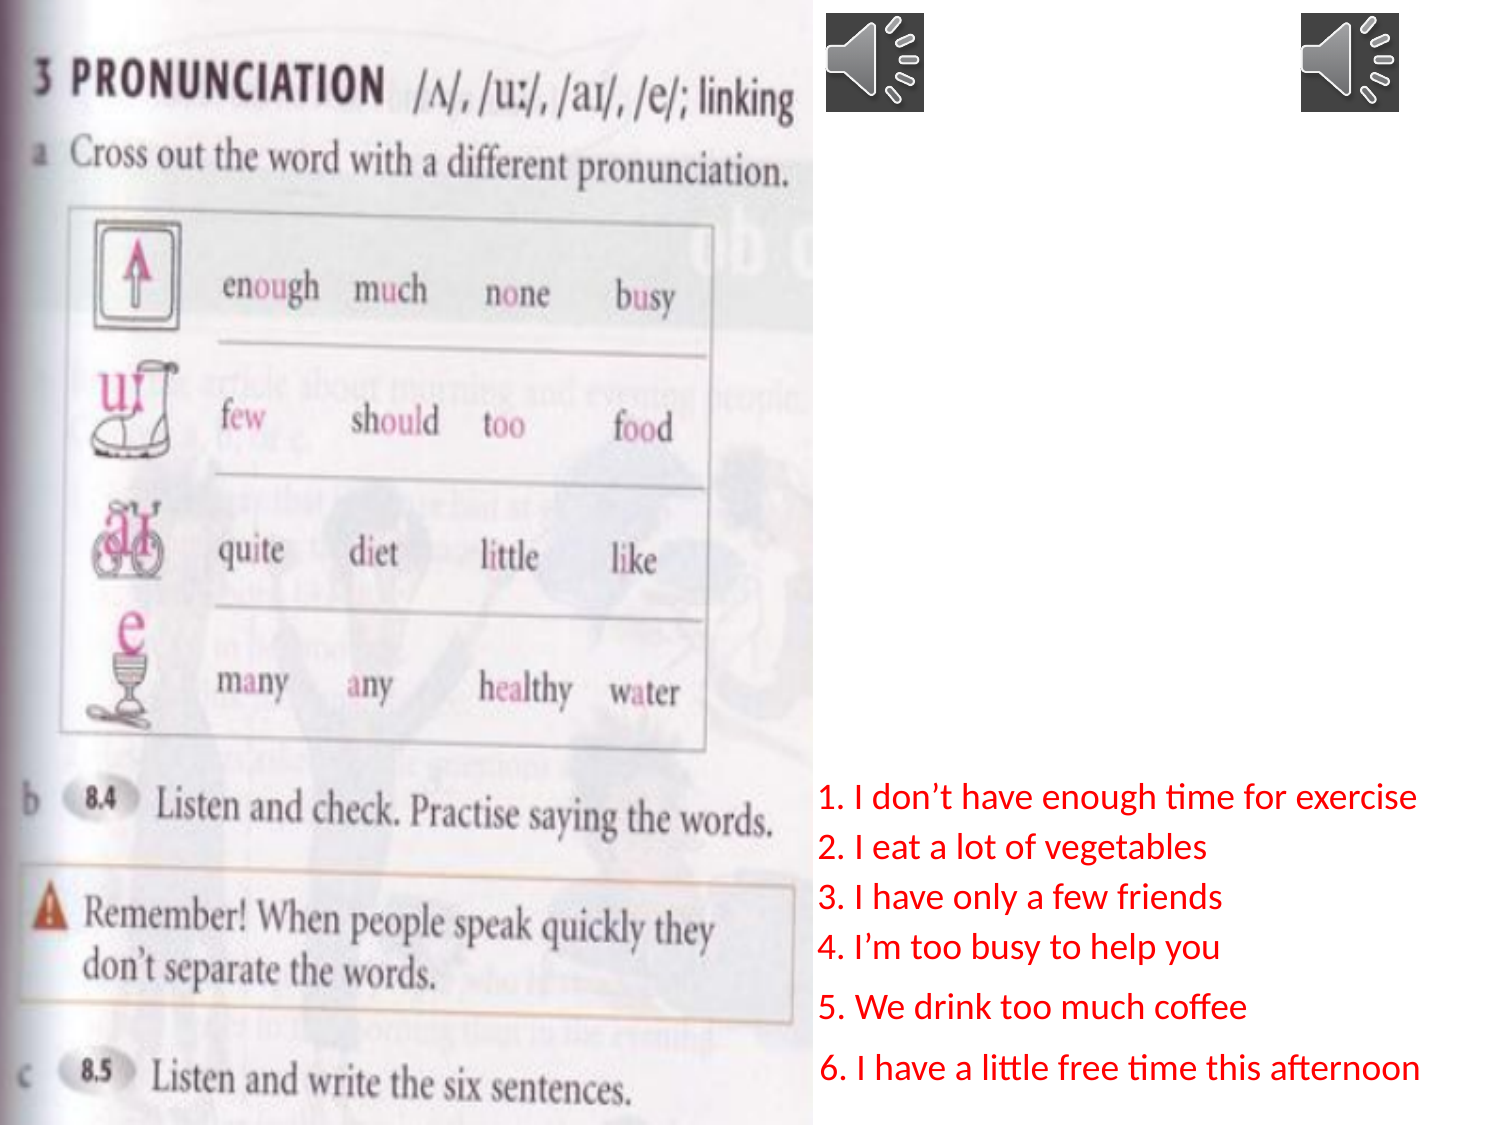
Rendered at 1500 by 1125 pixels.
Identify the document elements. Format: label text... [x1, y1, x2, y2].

text_box 6. I have a little free time this afternoon [816, 1035, 1437, 1096]
text_box 5. We drink too much coffee [816, 974, 1264, 1035]
picture [1299, 12, 1401, 113]
text_box 4. I’m too busy to help you [816, 914, 1237, 974]
picture [0, 0, 813, 1125]
text_box 1. I don’t have enough time for exercise [816, 764, 1434, 825]
picture [824, 12, 926, 113]
text_box 3. I have only a few friends [816, 864, 1239, 925]
text_box 2. I eat a lot of vegetables [816, 814, 1223, 864]
